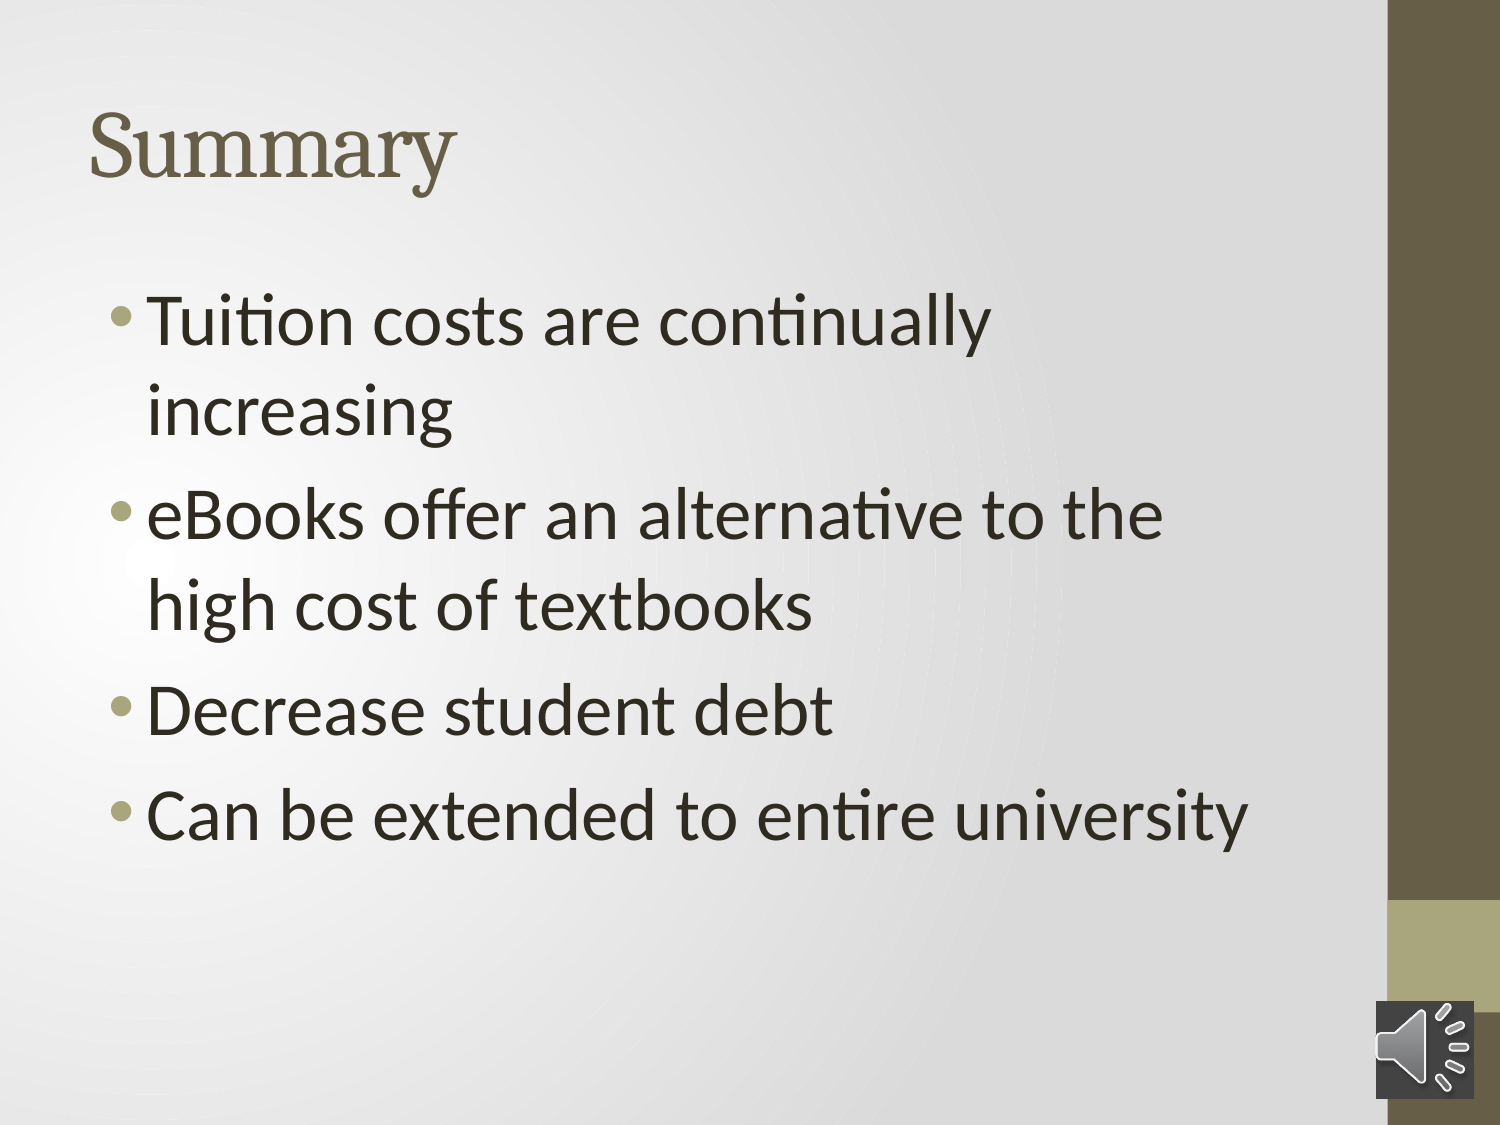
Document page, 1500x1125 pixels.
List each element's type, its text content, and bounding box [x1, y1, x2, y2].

picture [1374, 999, 1476, 1101]
title Summary [75, 45, 1325, 233]
list Tuition costs are continually increasing eBooks offer an alternative to the high cost of textbooks Decrease student debt Can be extended to entire university [75, 262, 1325, 1050]
